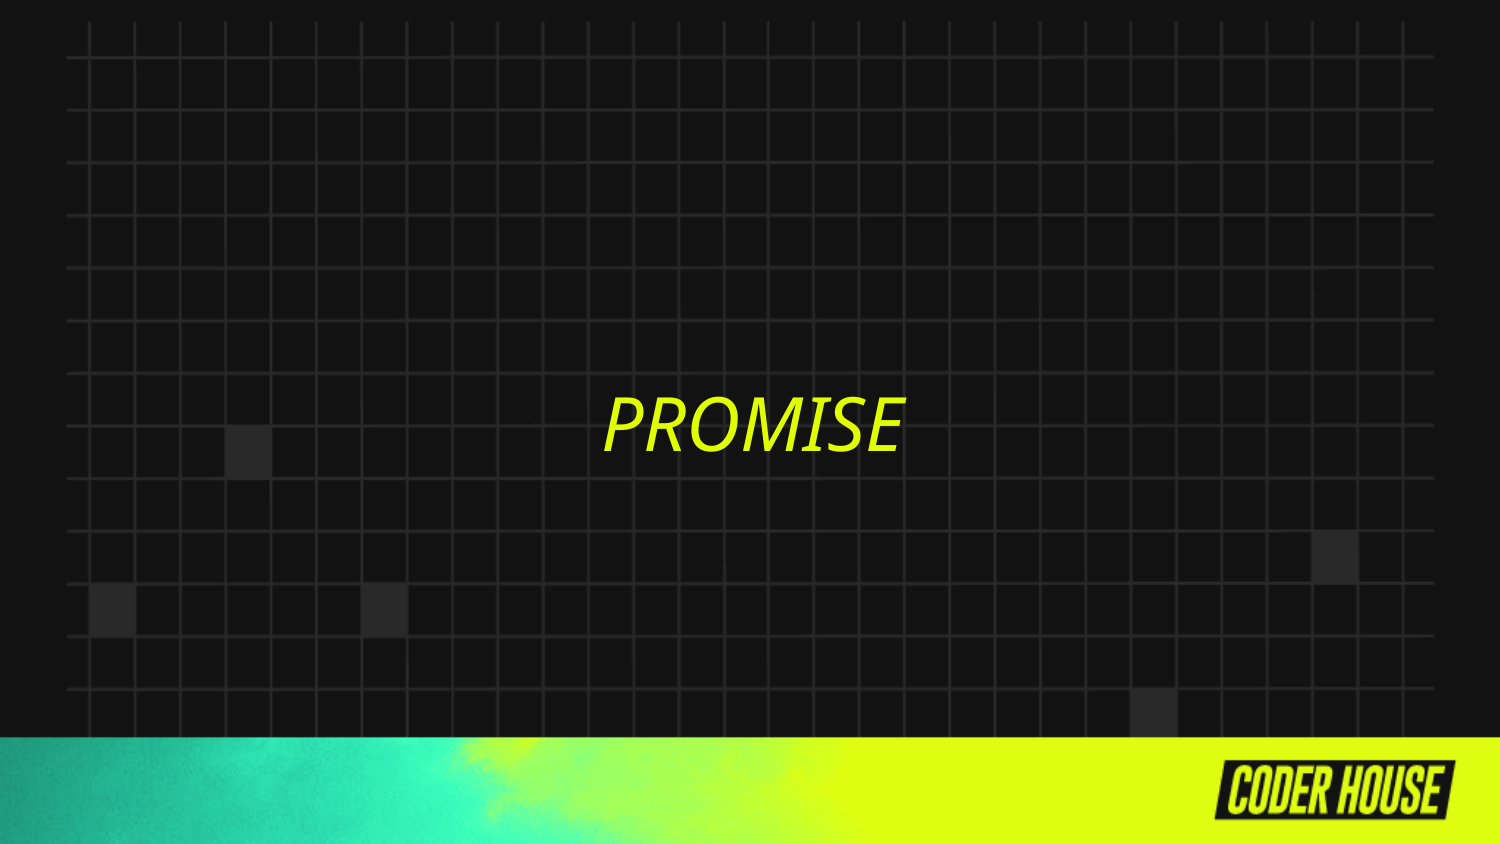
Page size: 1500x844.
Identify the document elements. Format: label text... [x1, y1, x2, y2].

text_box PROMISE [358, 340, 1147, 503]
picture [0, 0, 1500, 844]
